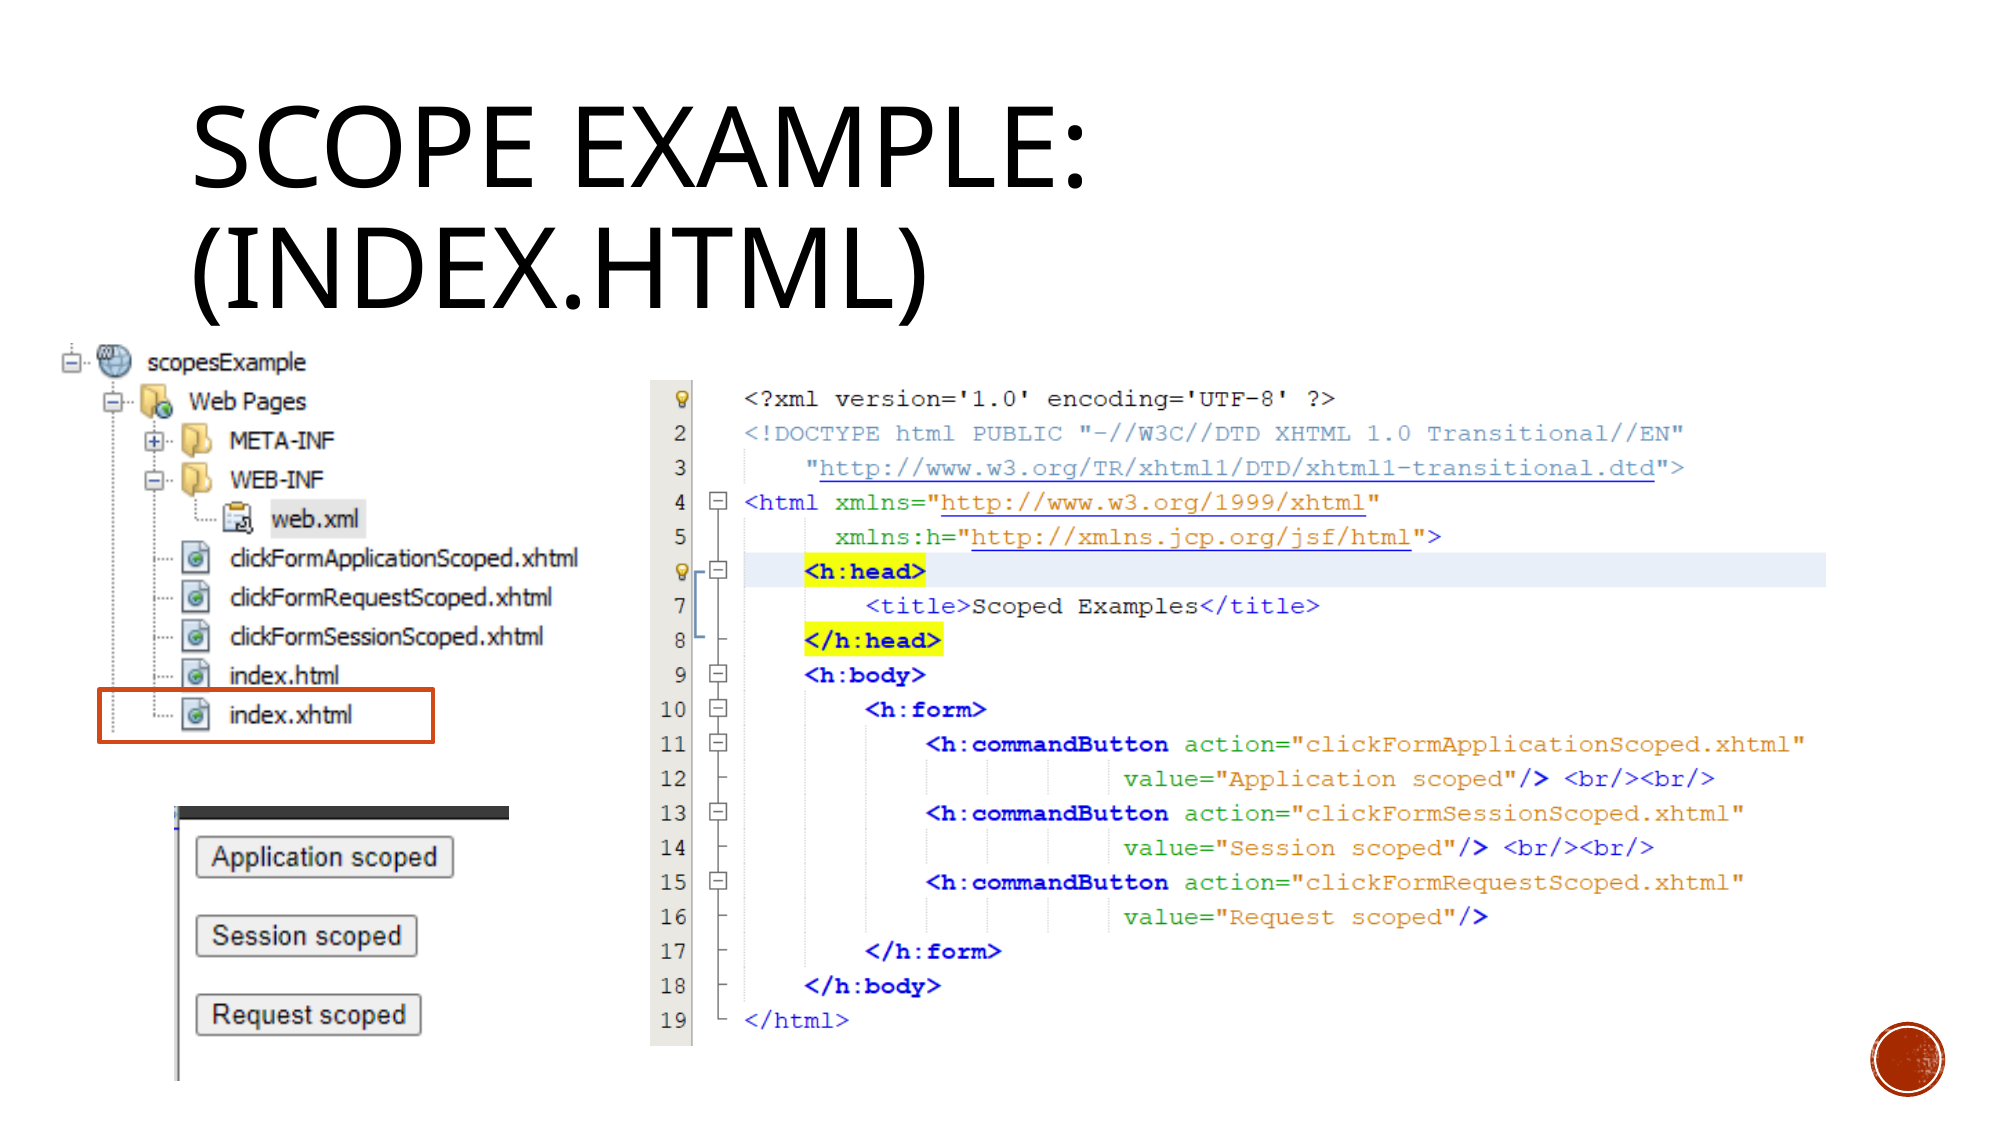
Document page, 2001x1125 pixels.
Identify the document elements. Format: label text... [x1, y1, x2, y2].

picture [176, 809, 508, 1079]
picture [60, 345, 618, 732]
text_box [99, 735, 434, 743]
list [654, 384, 1823, 1043]
title Scope Example: (index.html) [175, 79, 1826, 344]
